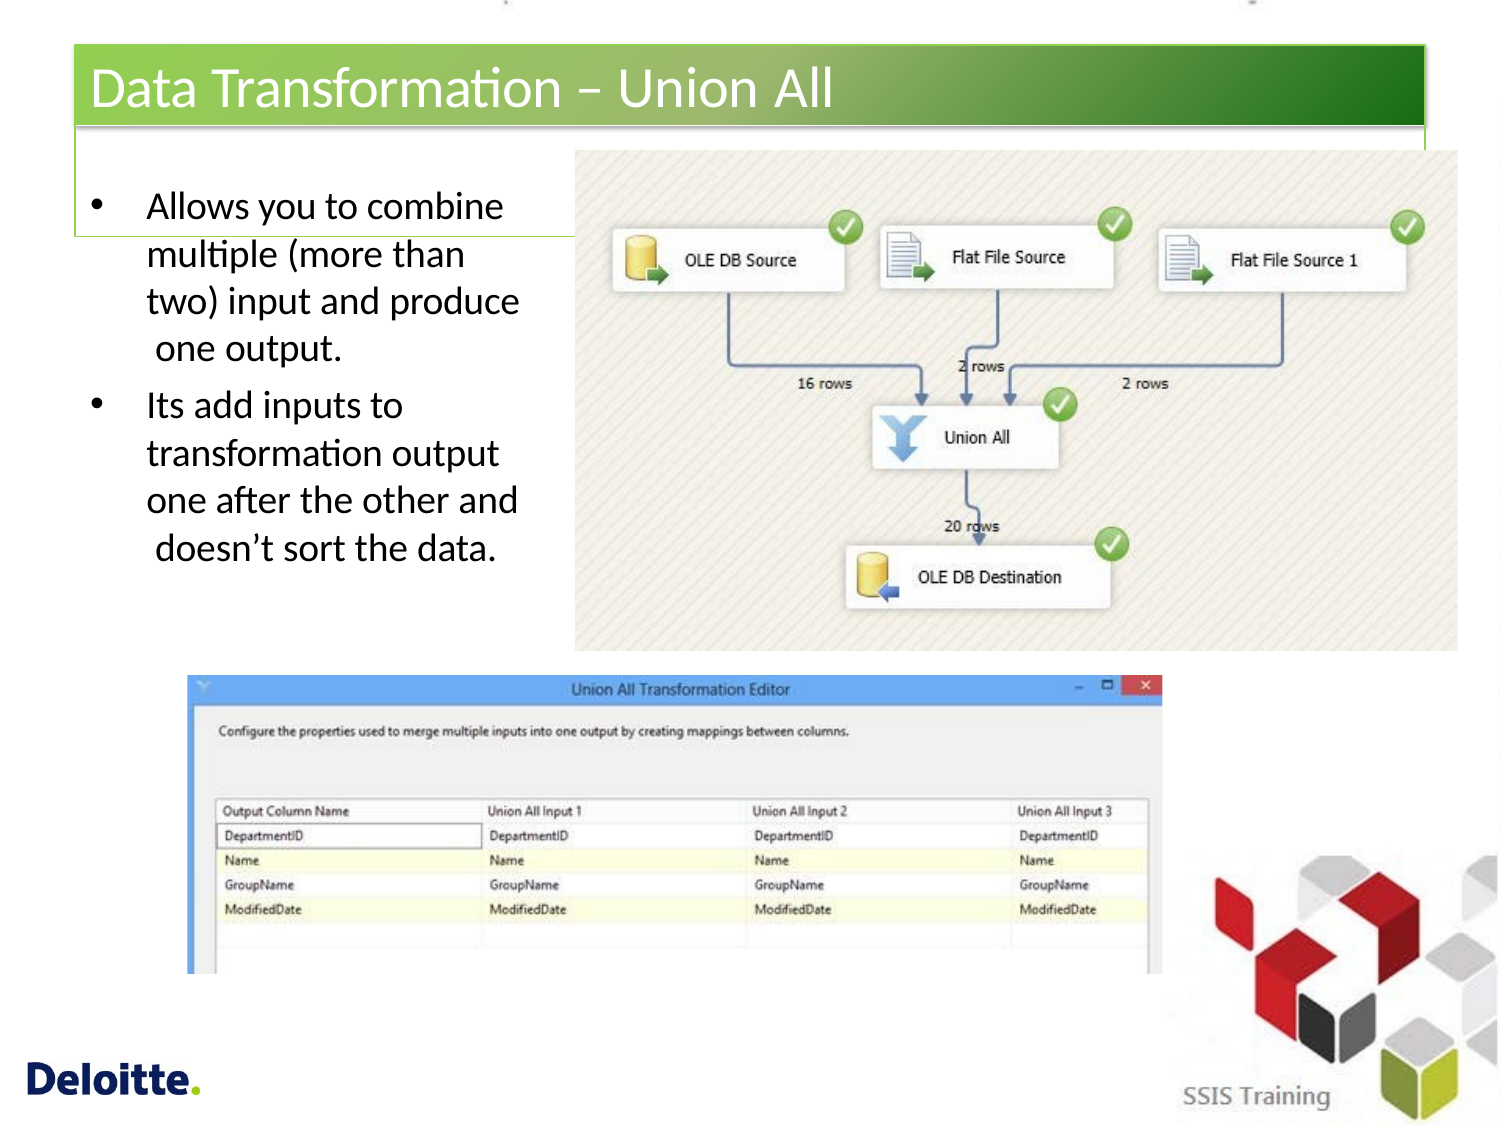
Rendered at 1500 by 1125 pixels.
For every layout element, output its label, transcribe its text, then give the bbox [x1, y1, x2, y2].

text_box Allows you to combine multiple (more than two) input and produce one output. Its add inputs to transformation output one after the other and doesn’t sort the data. [87, 177, 527, 570]
text_box [888, 40, 1433, 137]
text_box [1, 0, 1499, 1125]
text_box [27, 1062, 200, 1095]
title Data Transformation – Union All [75, 45, 1425, 237]
text_box [187, 675, 1163, 974]
text_box [574, 149, 1458, 651]
text_box [47, 31, 888, 169]
